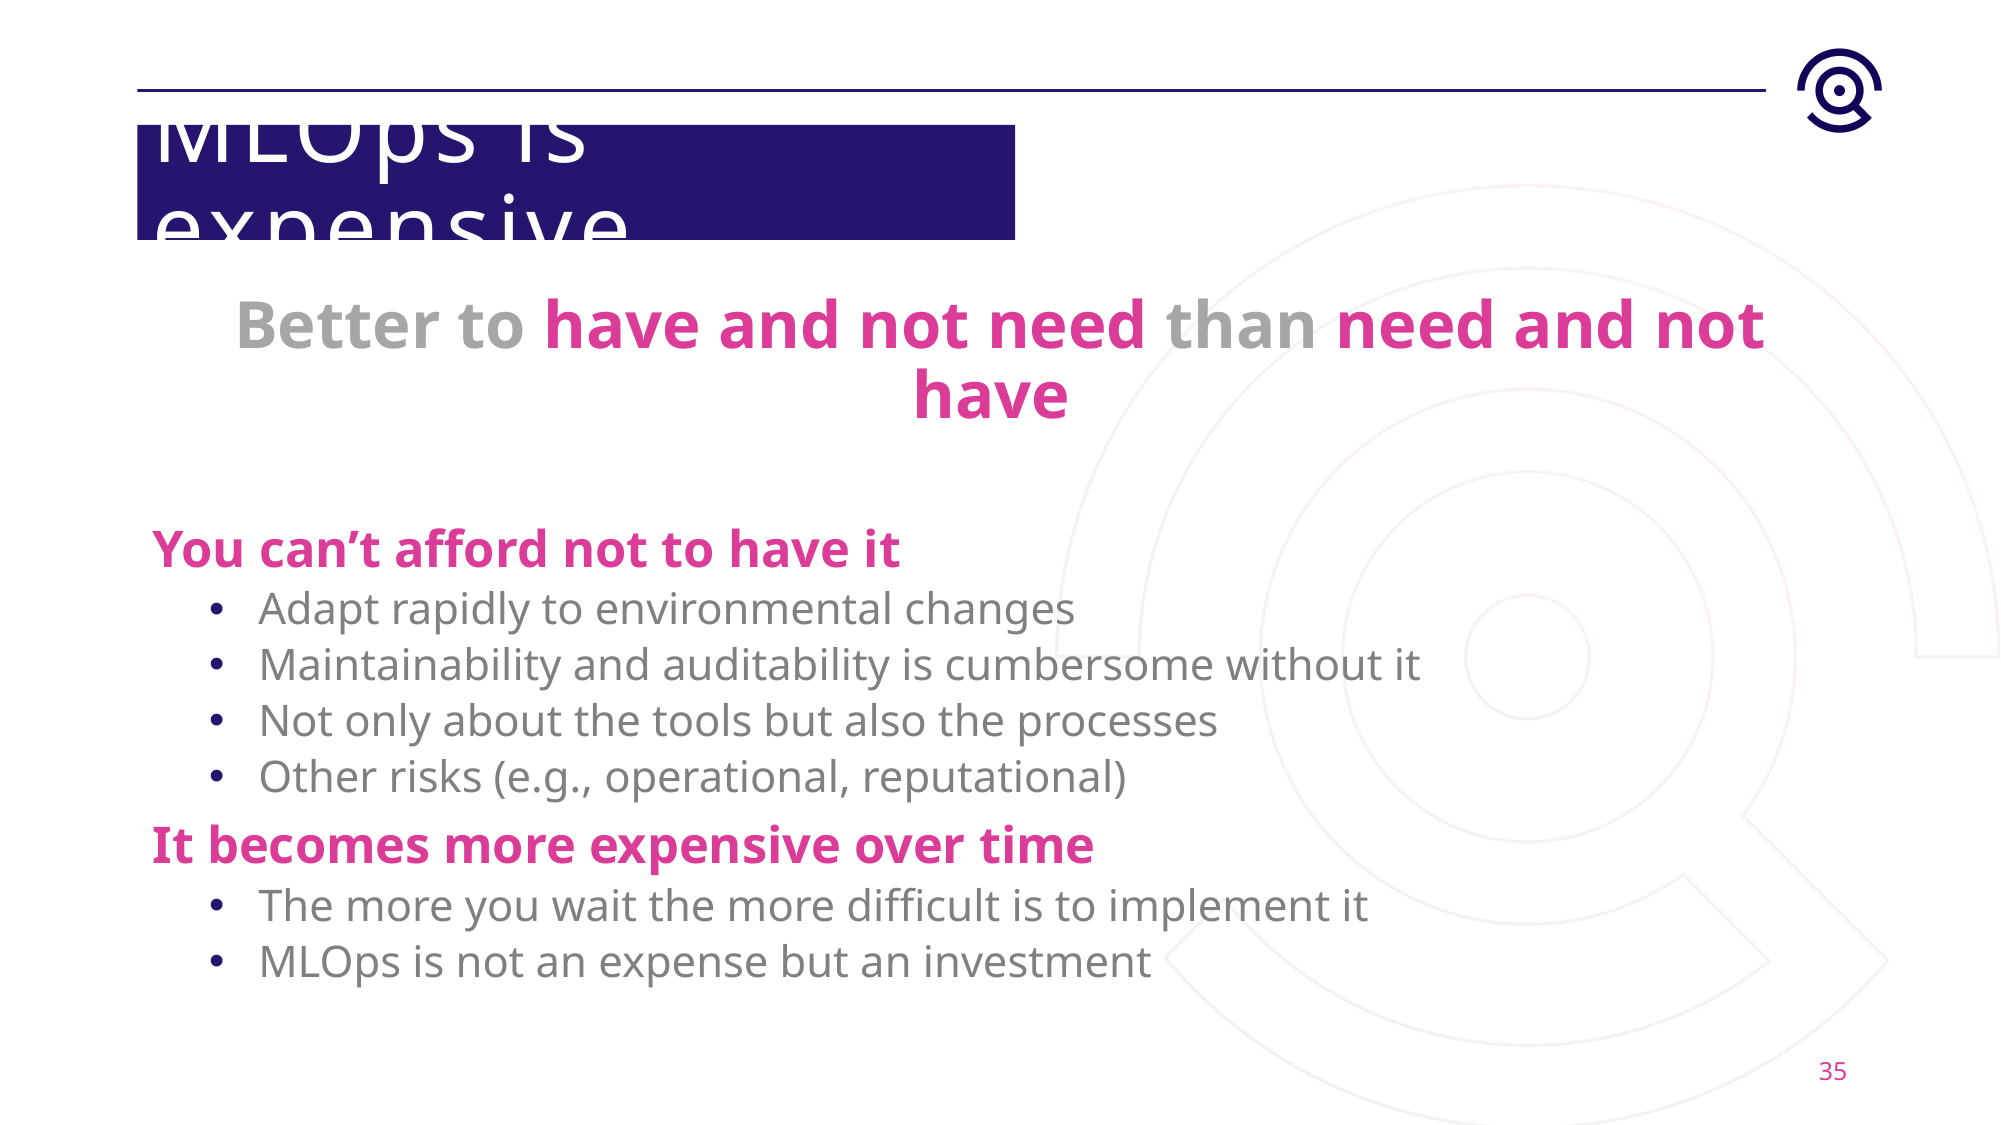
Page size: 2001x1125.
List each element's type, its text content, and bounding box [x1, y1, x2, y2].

slide_number 35 [1412, 1042, 1863, 1103]
list Better to have and not need than need and not have You can’t afford not to have it Adapt rapidly to environmental changes Maintainability and auditability is cumbersome without it Not only about the tools but also the processes Other risks (e.g., operational, reputational) It becomes more expensive over time The more you wait the more difficult is to implement it MLOps is not an expense but an investment [137, 284, 1863, 999]
title MLOps is expensive [137, 124, 1016, 240]
